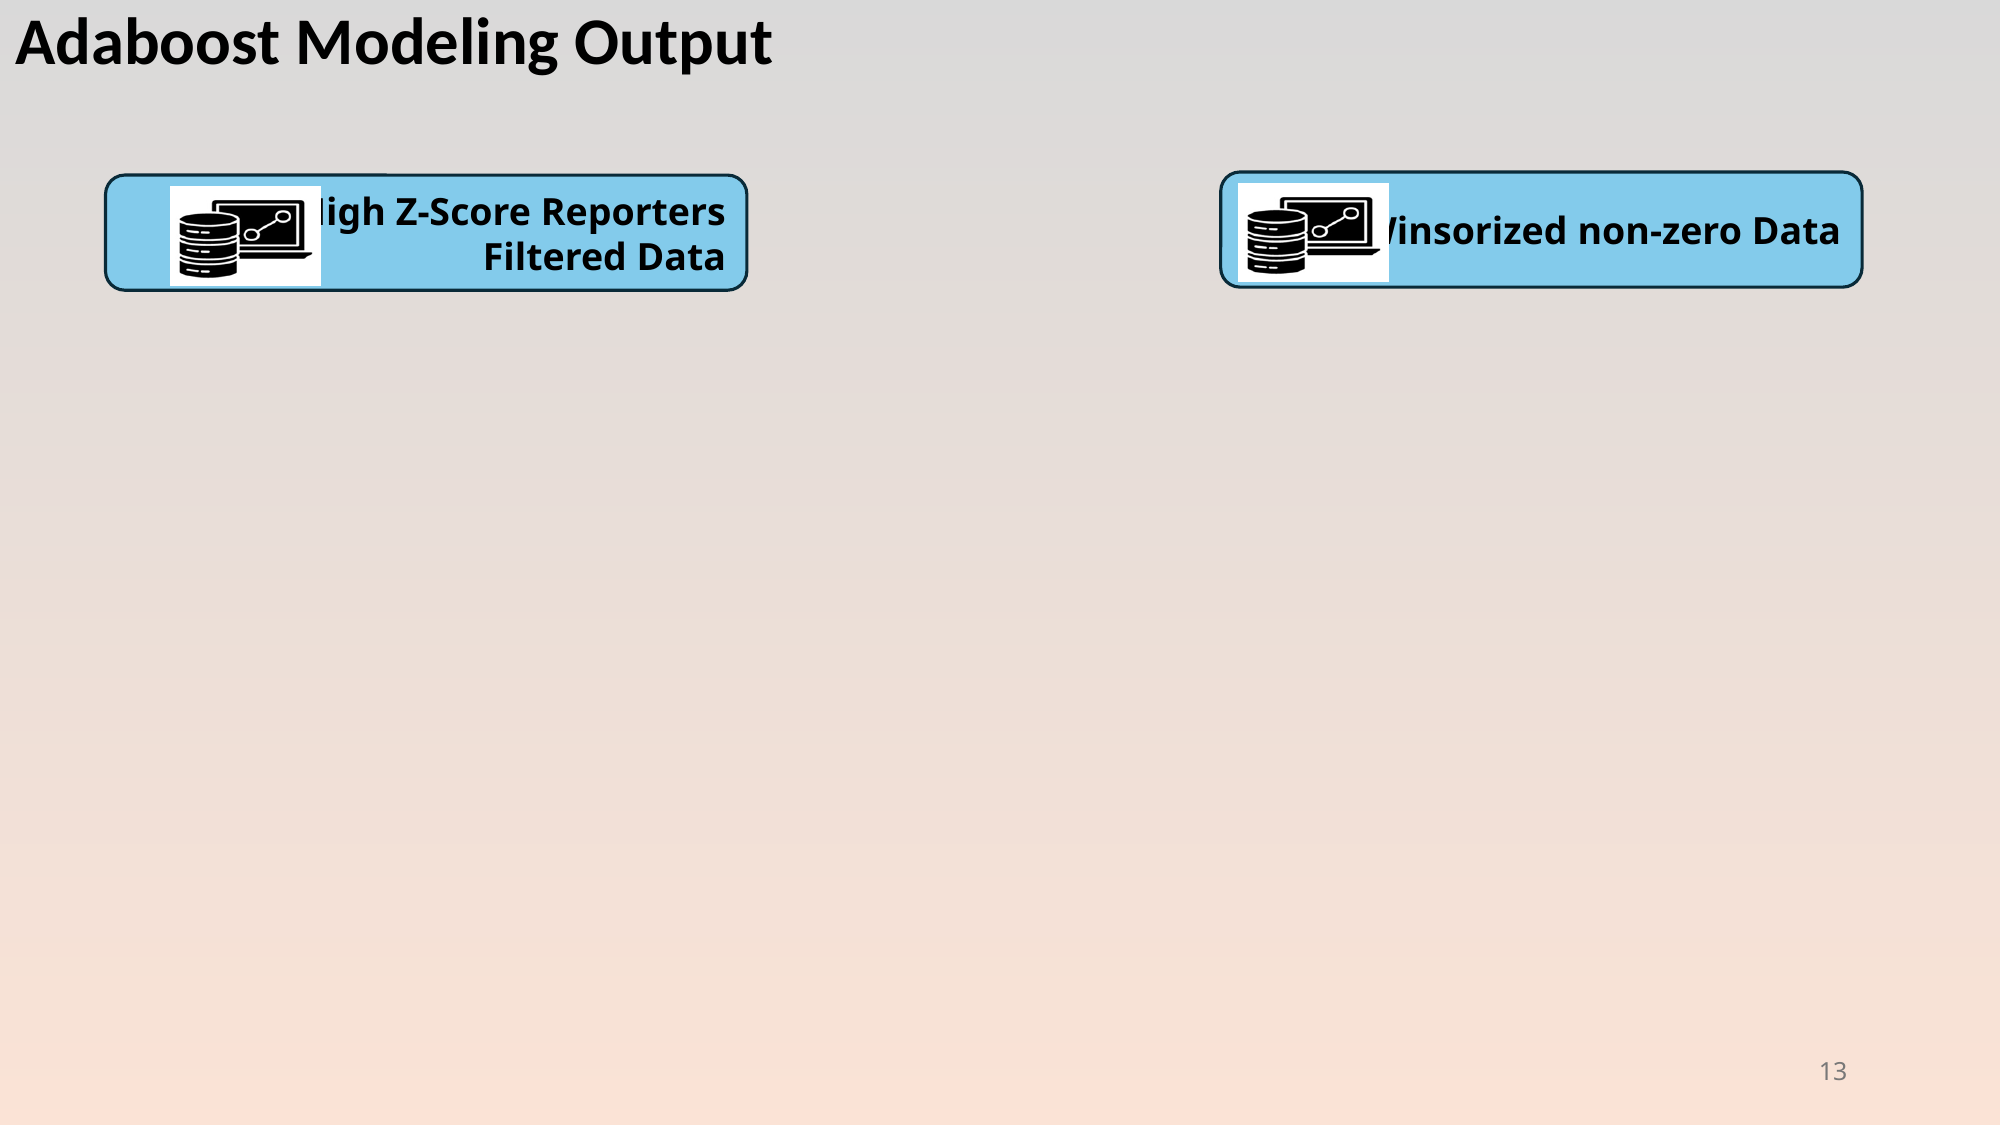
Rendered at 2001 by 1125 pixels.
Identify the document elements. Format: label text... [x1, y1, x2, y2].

title Adaboost Modeling Output [0, 0, 1725, 179]
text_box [1220, 171, 1863, 288]
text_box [104, 174, 748, 291]
slide_number 13 [1412, 1042, 1863, 1103]
